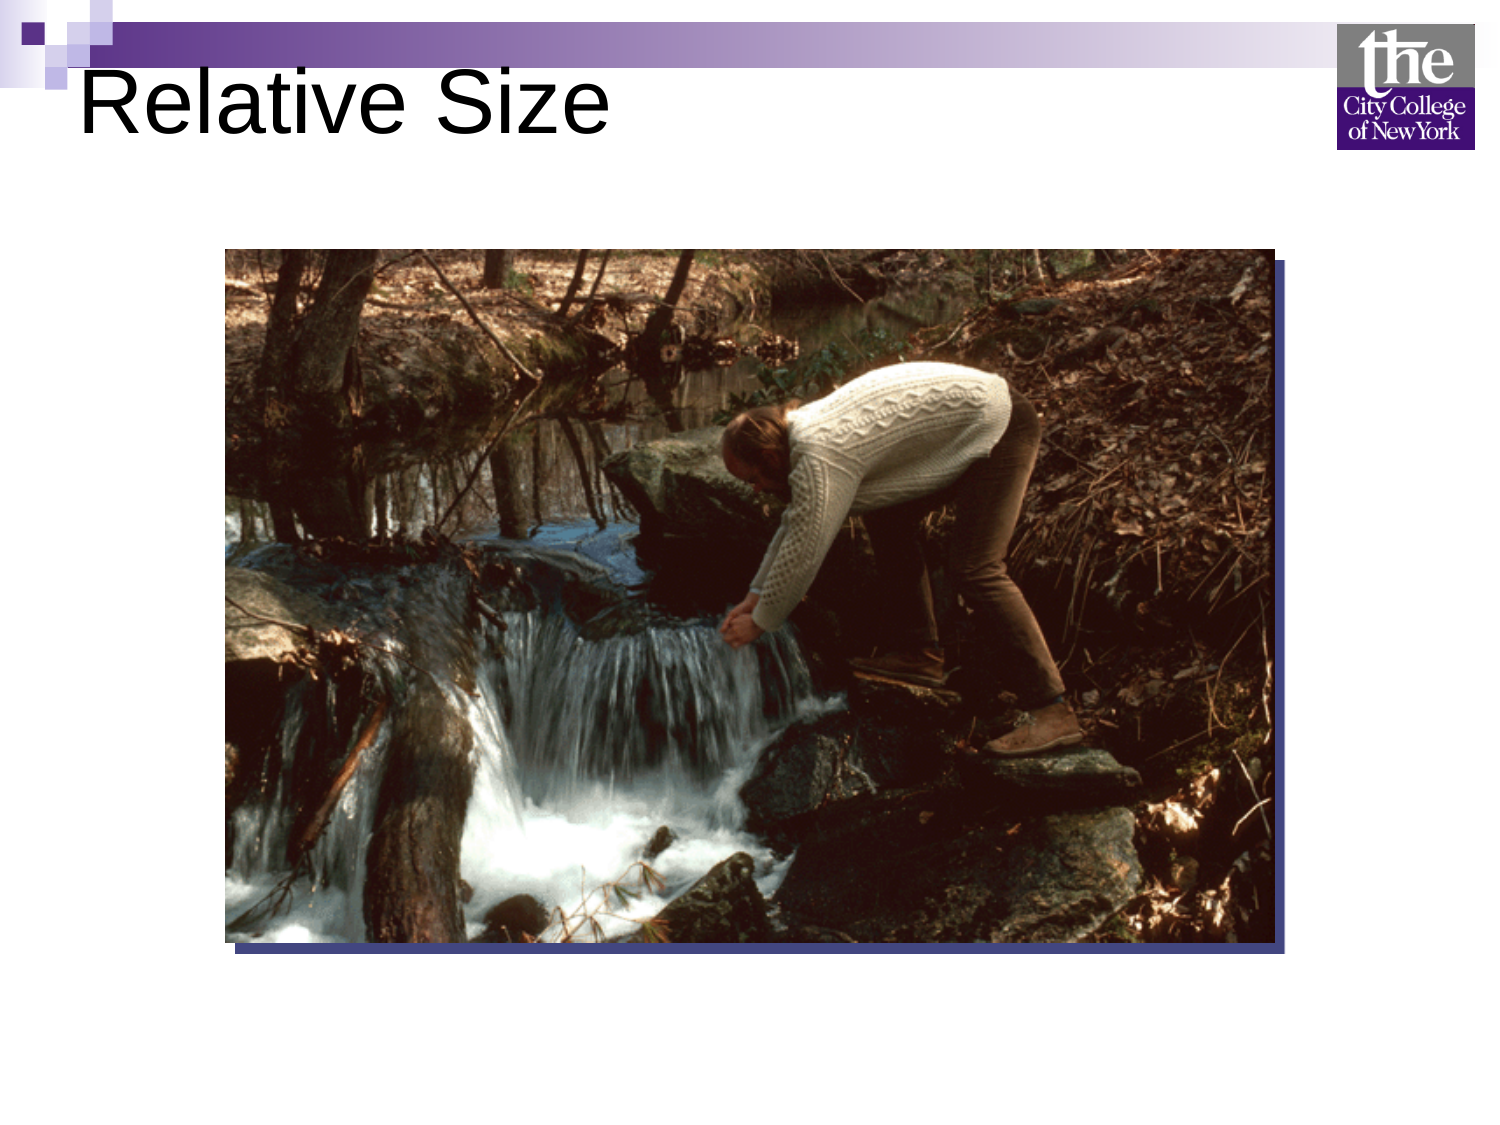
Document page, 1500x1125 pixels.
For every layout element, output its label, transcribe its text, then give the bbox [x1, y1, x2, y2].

picture [224, 249, 1276, 943]
title Relative Size [62, 46, 1496, 148]
picture [1337, 24, 1475, 46]
